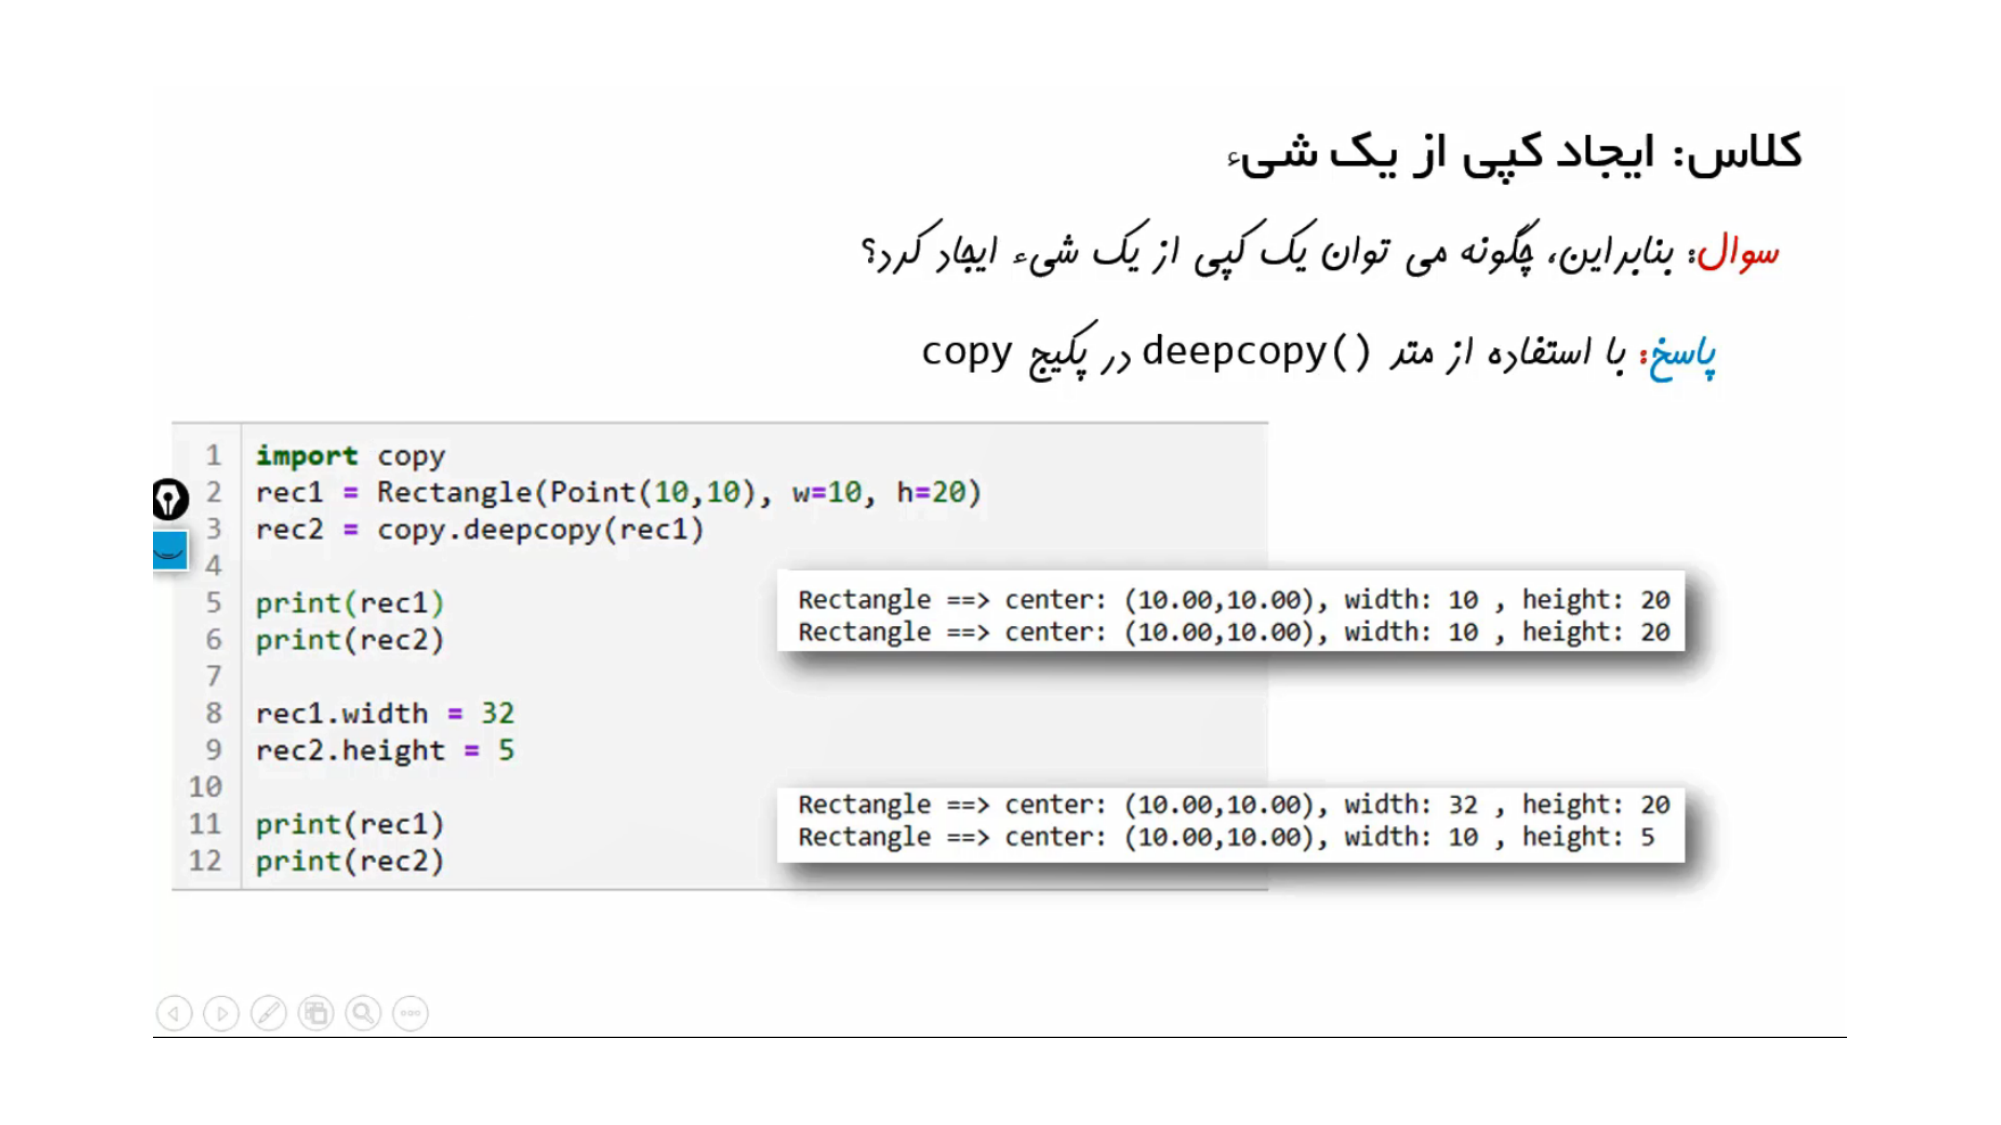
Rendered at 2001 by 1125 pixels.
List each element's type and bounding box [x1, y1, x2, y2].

picture [153, 86, 1847, 1038]
